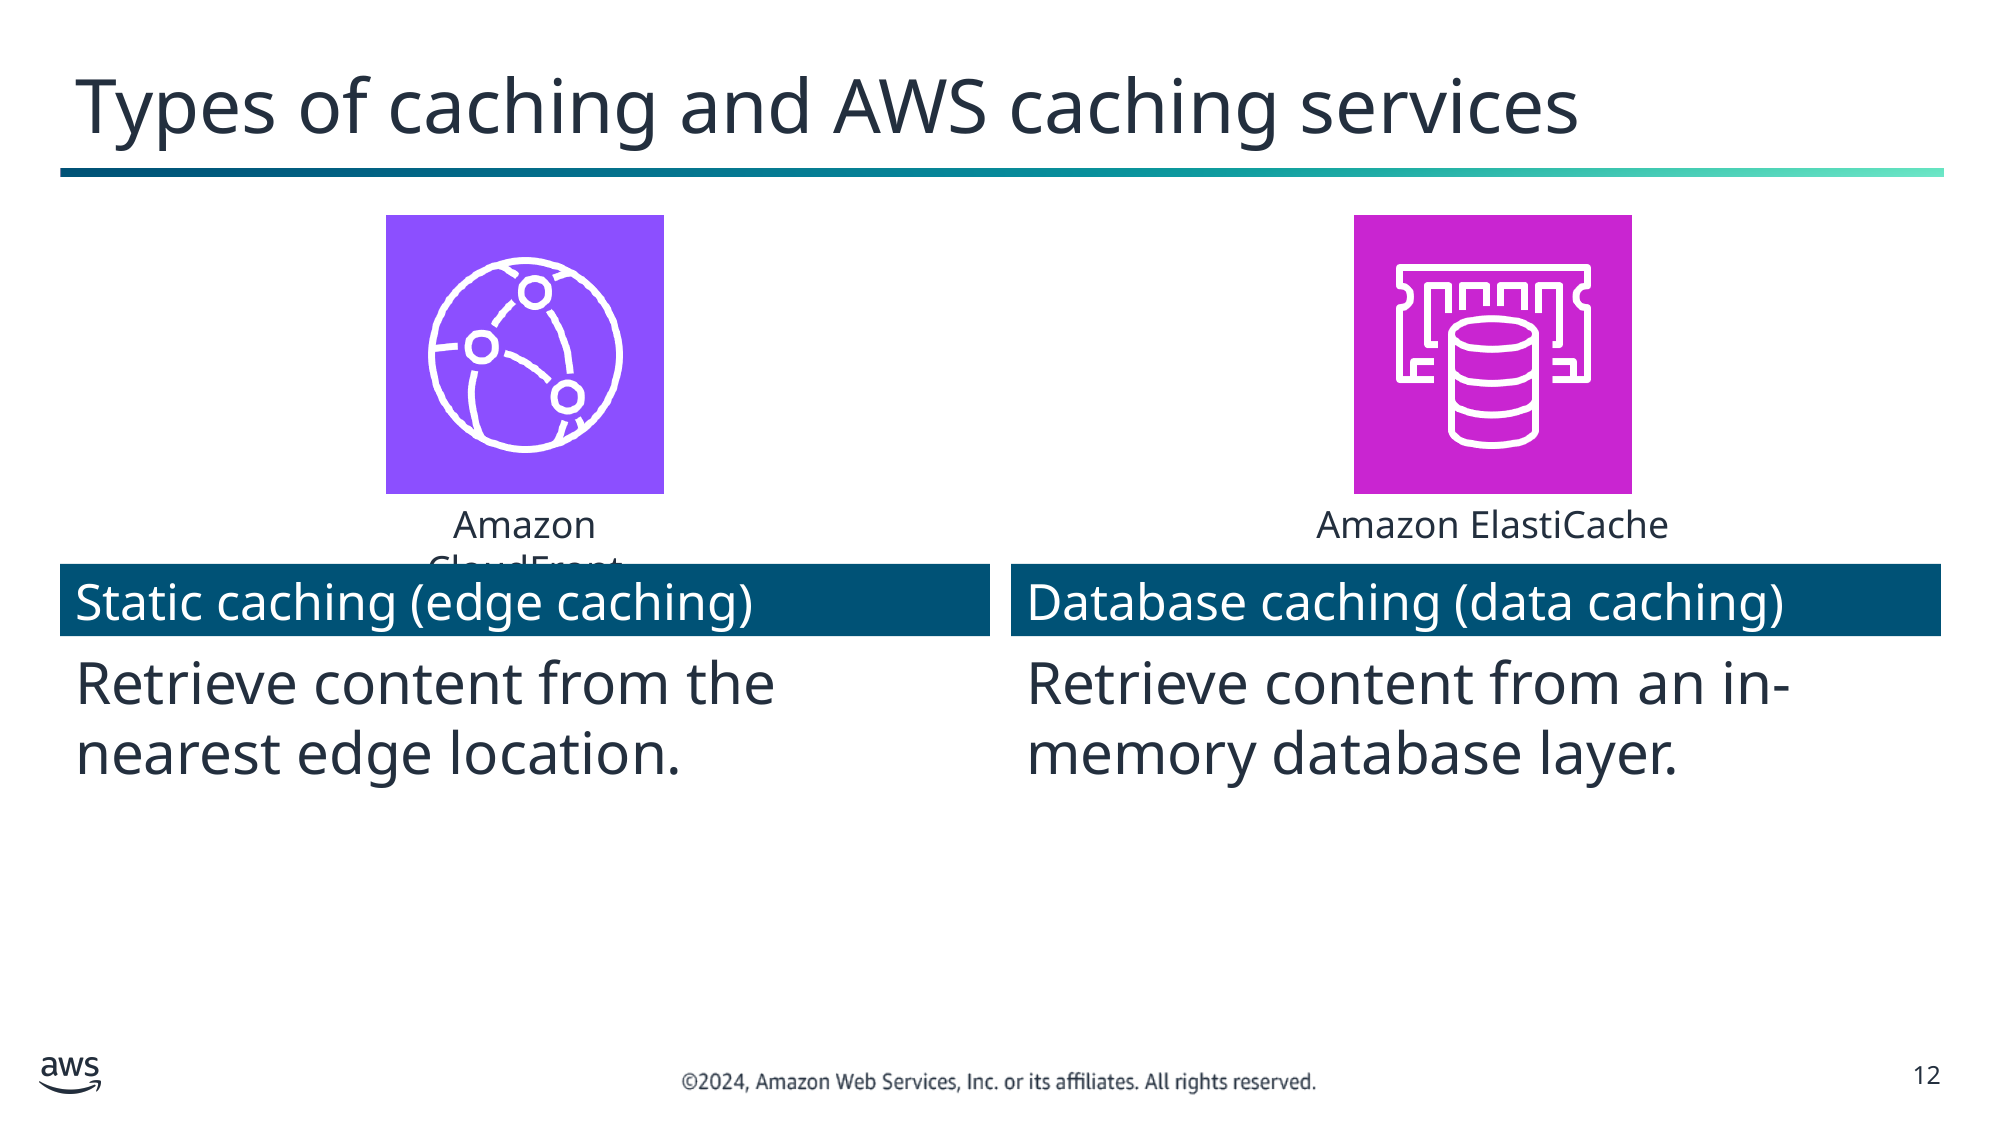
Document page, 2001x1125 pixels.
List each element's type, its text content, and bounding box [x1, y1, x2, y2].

picture [621, 1061, 1378, 1105]
list Database caching (data caching) [1011, 563, 1941, 637]
picture [386, 215, 664, 494]
text_box Amazon ElastiCache [1280, 493, 1706, 554]
picture [39, 1057, 101, 1094]
list Retrieve content from an in-memory database layer. [1011, 638, 1941, 1058]
picture [1354, 215, 1632, 494]
picture [682, 168, 1944, 177]
slide_number ‹#› [1861, 1058, 1941, 1095]
text_box Amazon CloudFront [336, 493, 713, 563]
list Static caching (edge caching) [60, 563, 990, 637]
list Retrieve content from the nearest edge location. [60, 638, 990, 1058]
title Types of caching and AWS caching services [60, 49, 1941, 170]
